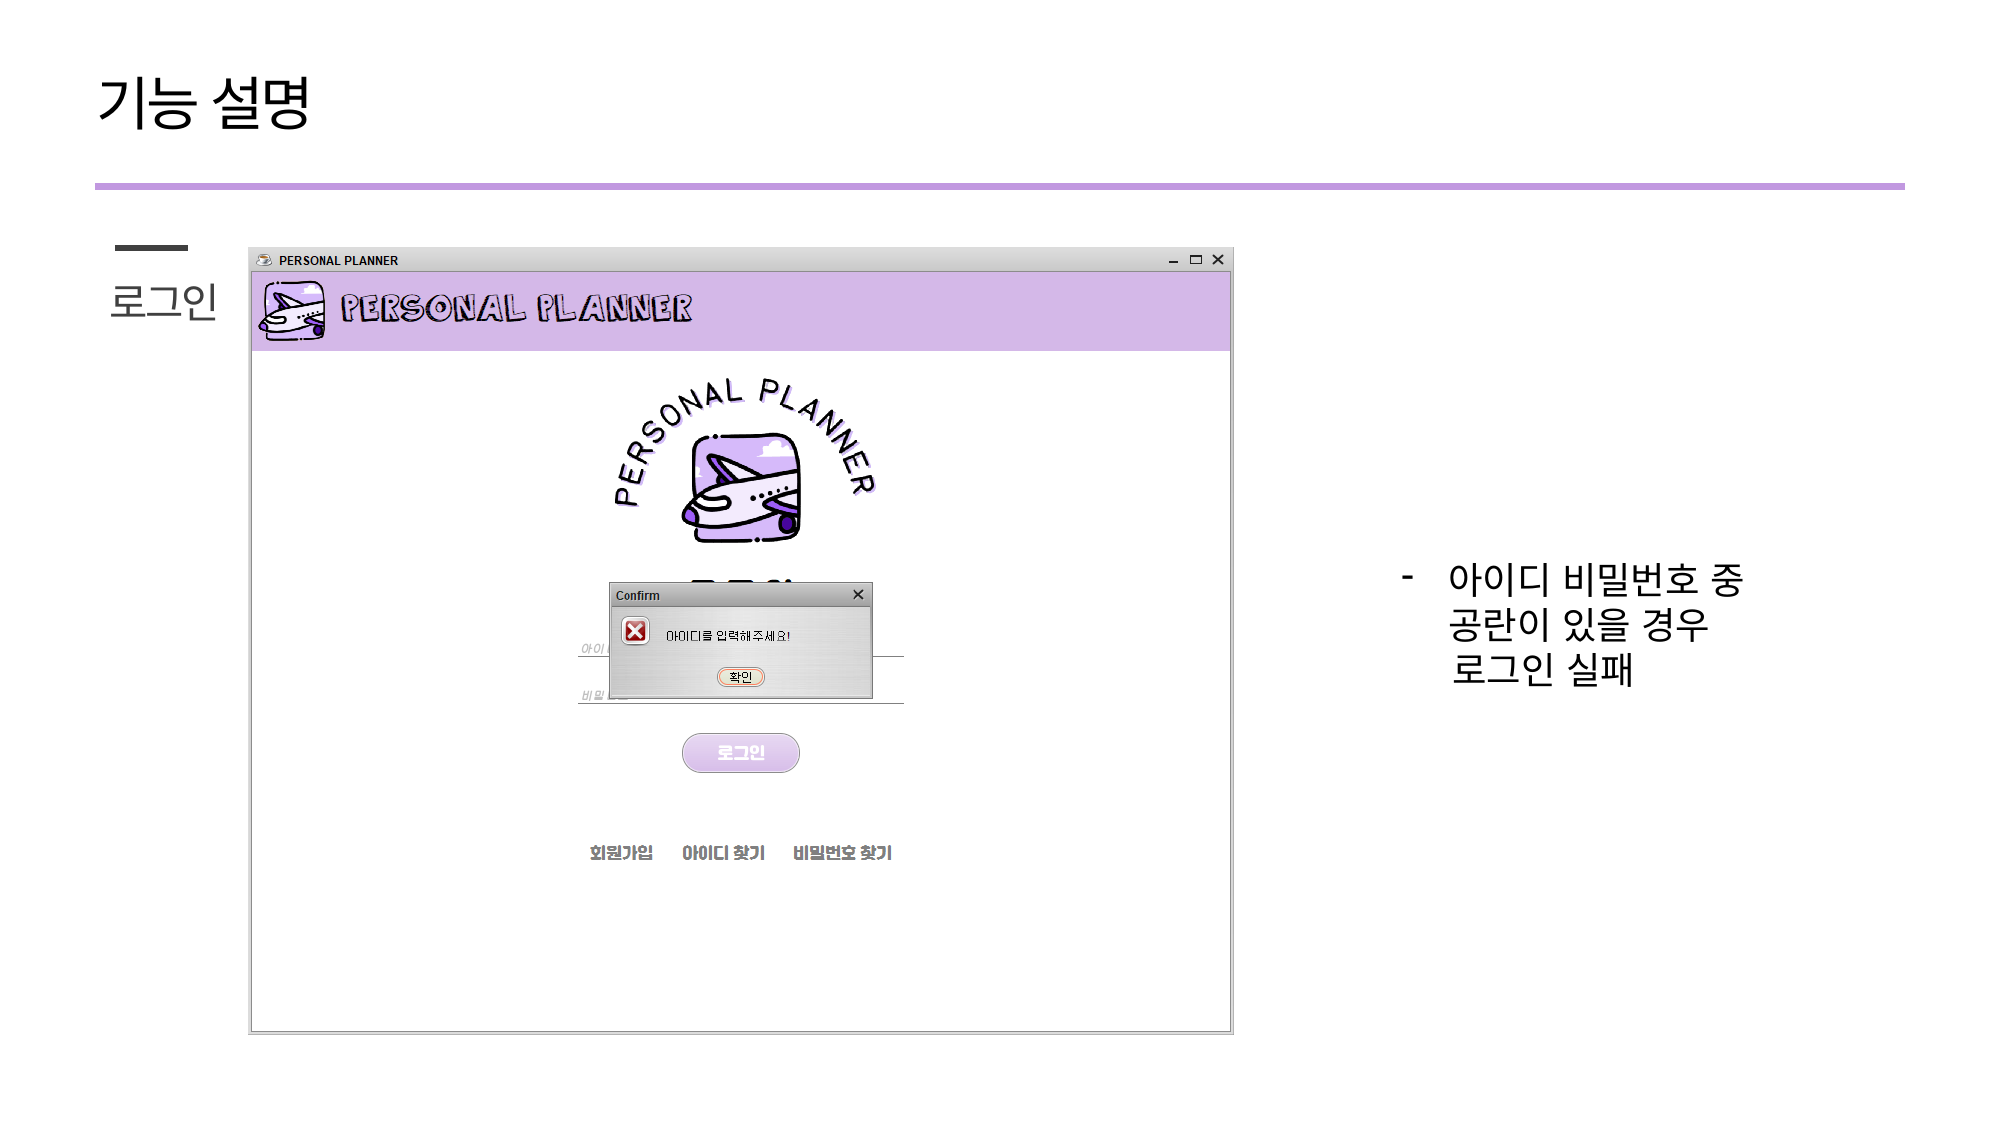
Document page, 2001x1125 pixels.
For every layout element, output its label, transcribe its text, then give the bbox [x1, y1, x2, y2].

picture [248, 247, 1234, 1035]
text_box 아이디 비밀번호 중 공란이 있을 경우 로그인 실패 [1386, 549, 1799, 700]
text_box 기능 설명 [81, 60, 1550, 145]
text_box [94, 247, 248, 336]
